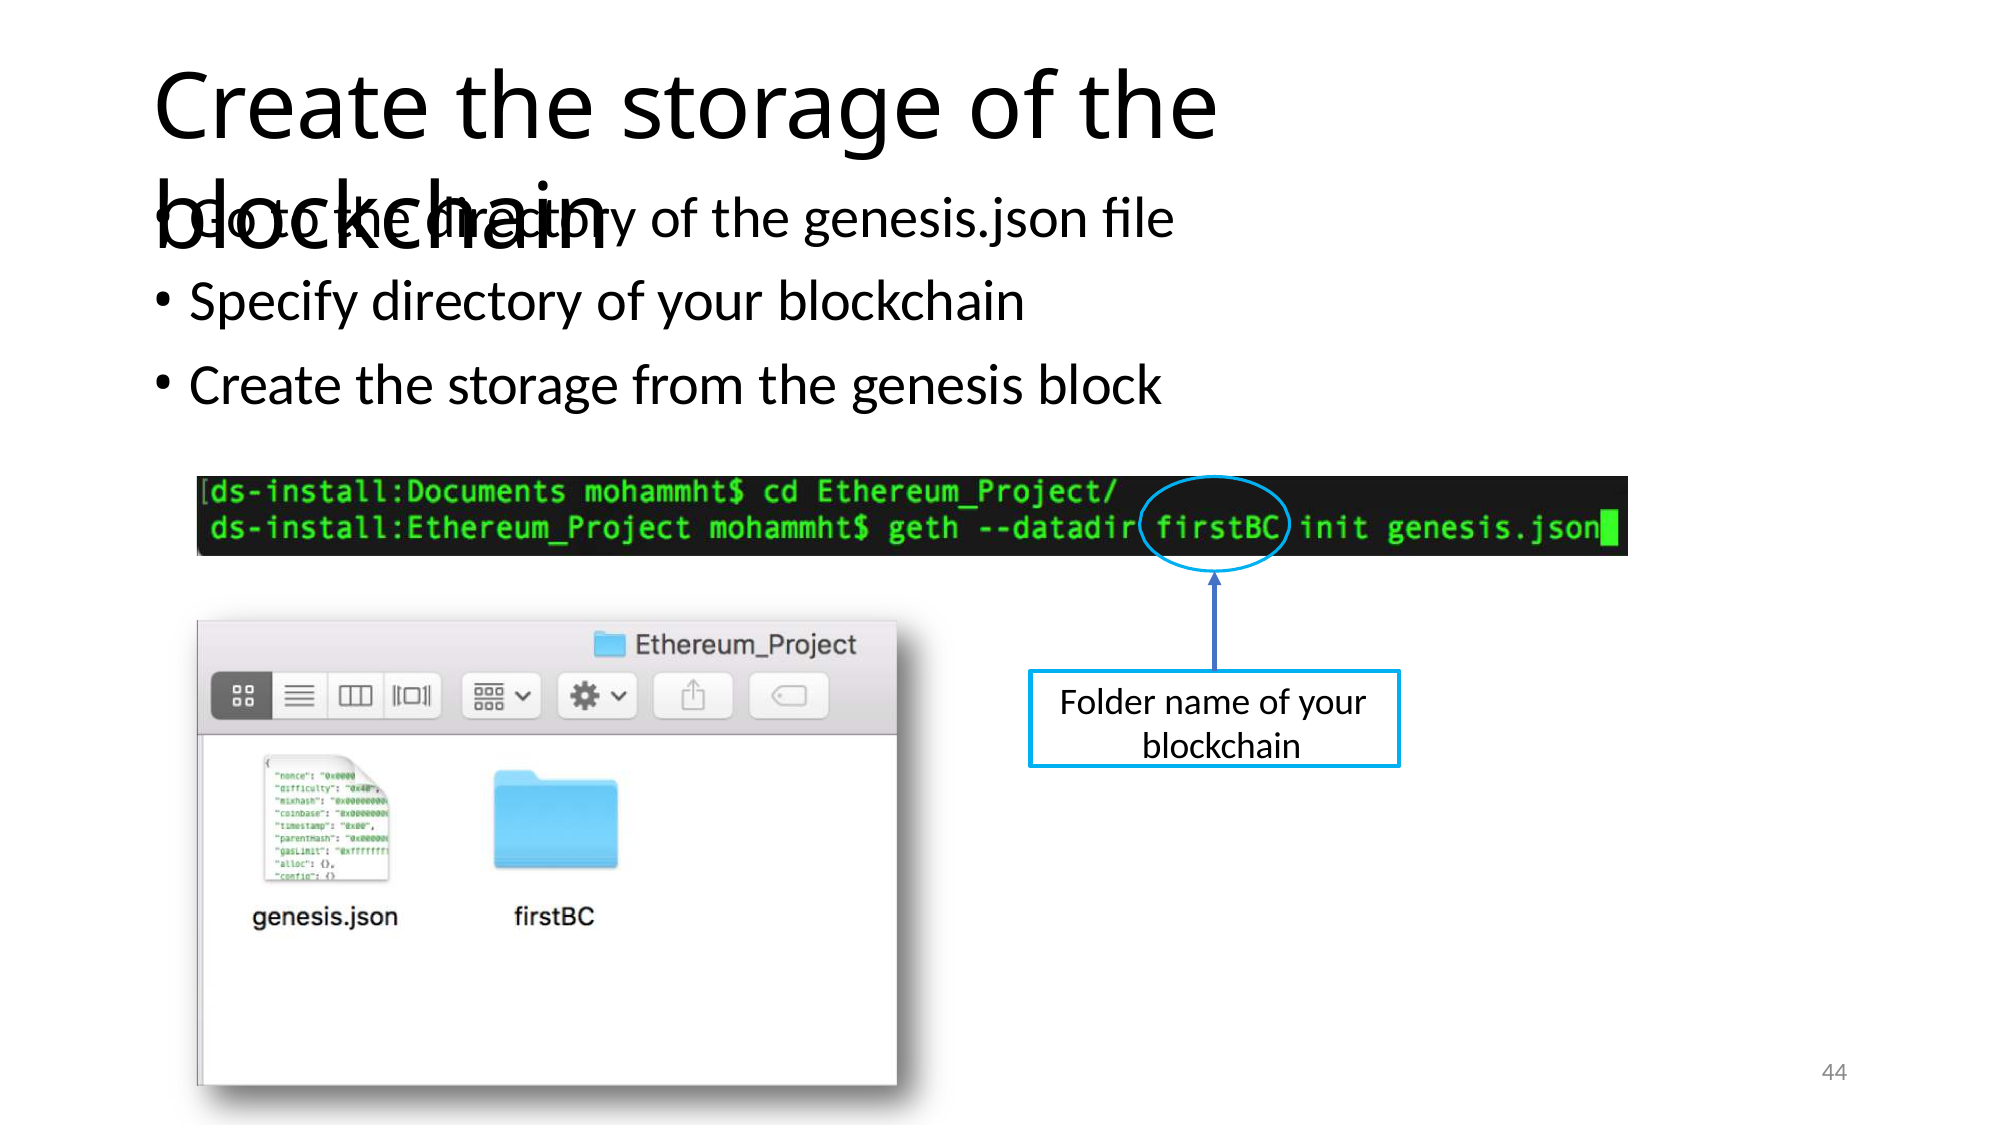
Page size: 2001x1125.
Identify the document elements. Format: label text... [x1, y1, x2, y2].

text_box Folder name of your blockchain [1226, 671, 1399, 767]
slide_number 44 [1815, 1054, 1854, 1125]
text_box Go to the directory of the genesis.json file Specify directory of your blockchain Create the storage from the genesis block [150, 164, 1184, 416]
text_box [195, 474, 1628, 573]
title Create the storage of the blockchain [150, 45, 1485, 268]
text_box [164, 570, 1222, 1125]
